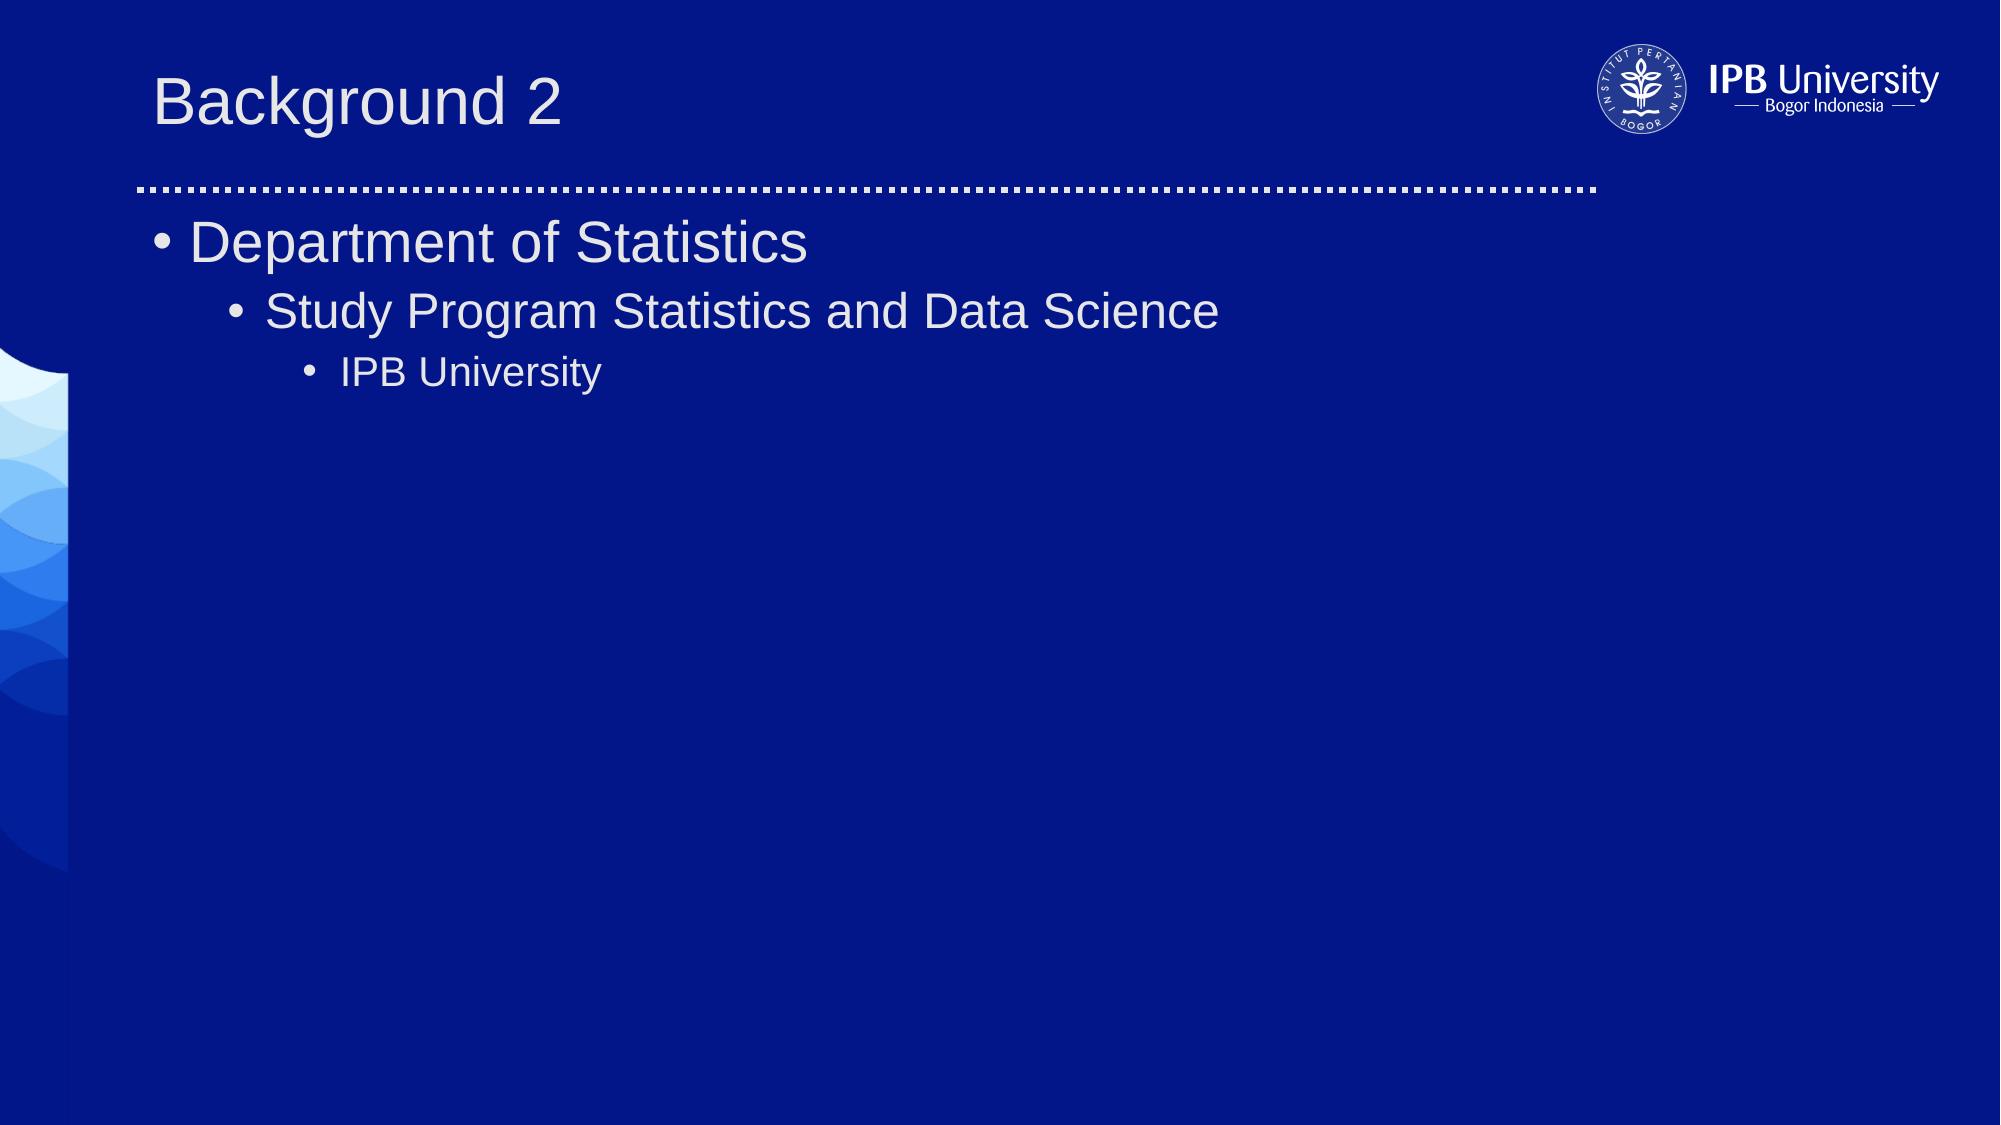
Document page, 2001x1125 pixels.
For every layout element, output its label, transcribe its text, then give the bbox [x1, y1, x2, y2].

text_box [0, 0, 2000, 1125]
picture [1597, 44, 1939, 134]
list Department of Statistics Study Program Statistics and Data Science IPB University [137, 205, 1939, 1024]
title Background 2 [137, 19, 1448, 187]
picture [0, 345, 69, 1125]
